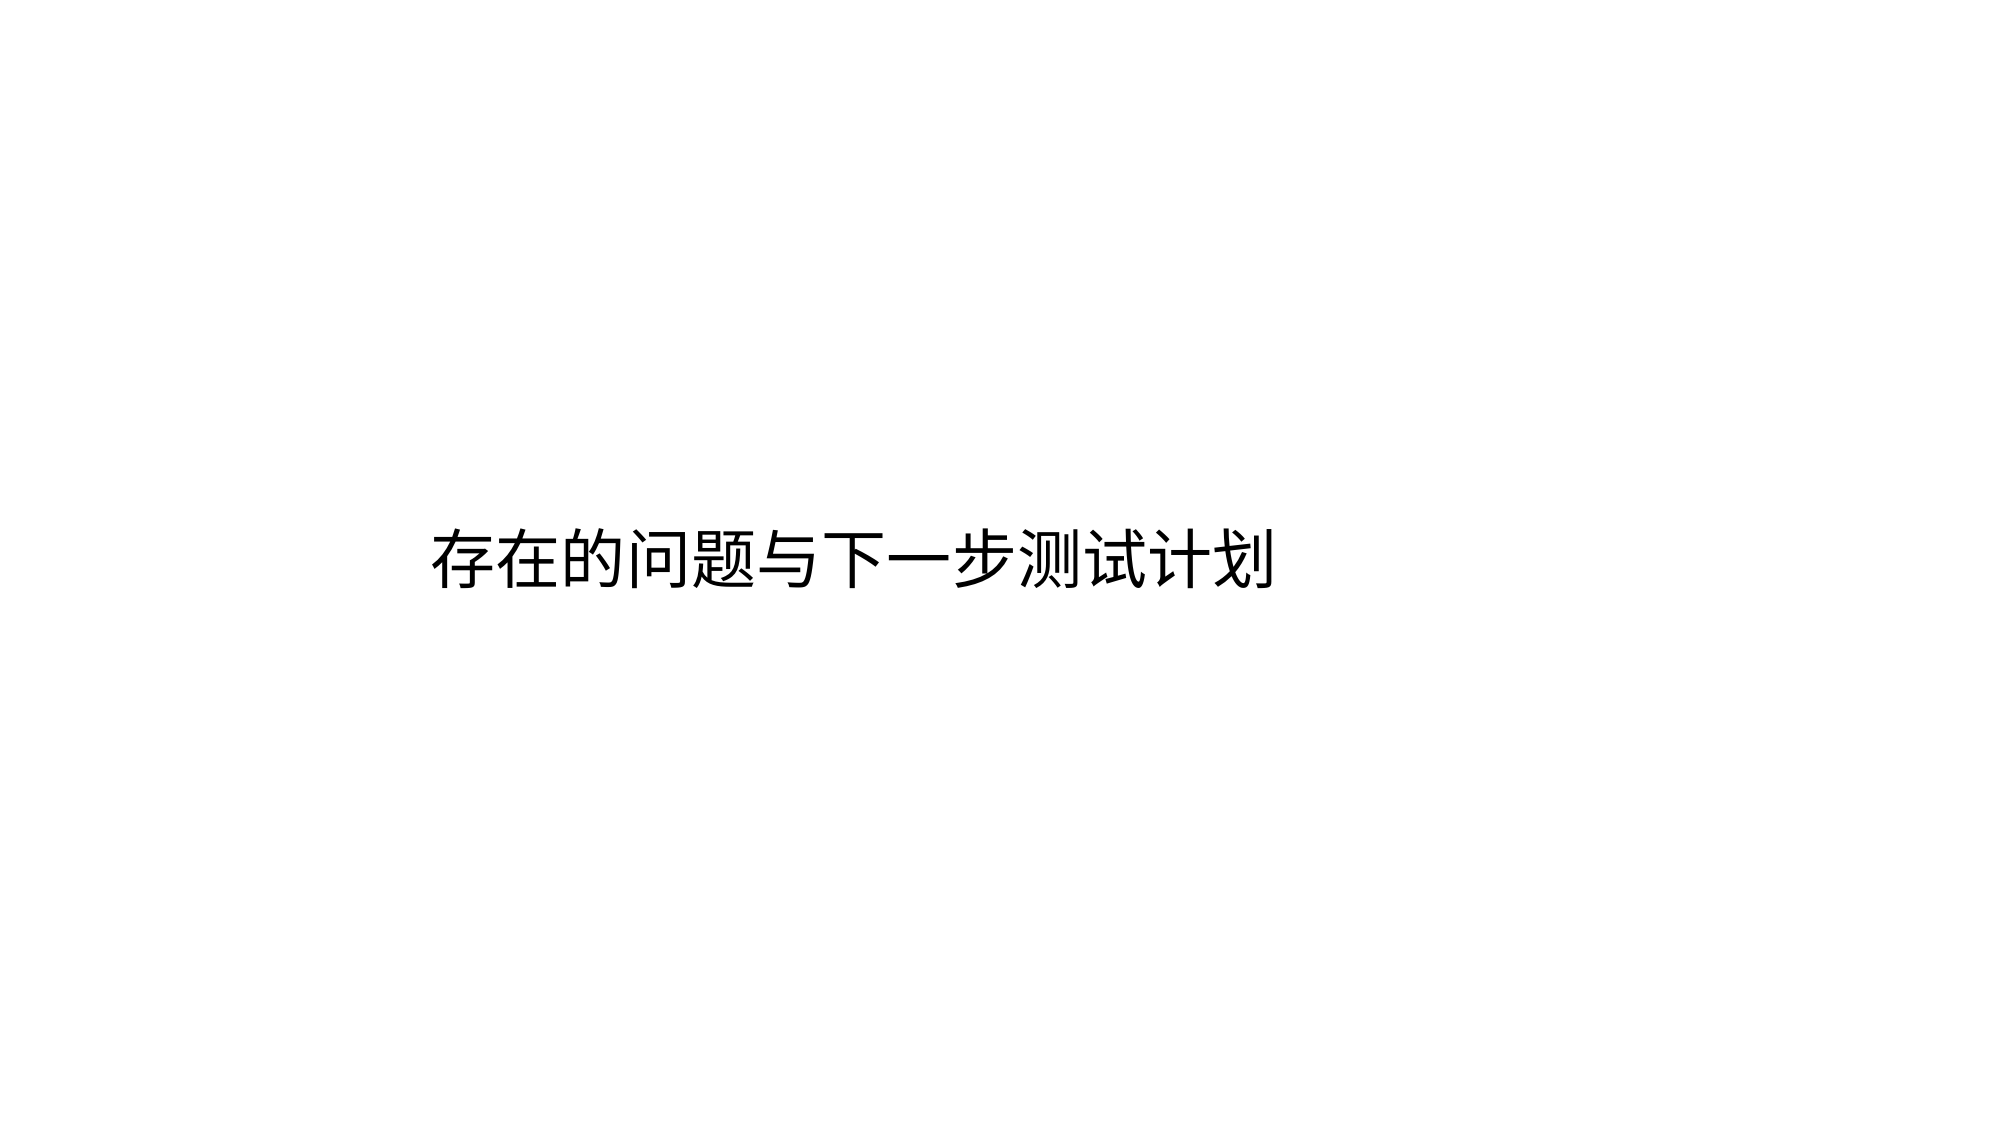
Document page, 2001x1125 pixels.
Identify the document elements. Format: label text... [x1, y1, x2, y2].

title 存在的问题与下一步测试计划 [415, 519, 1585, 606]
